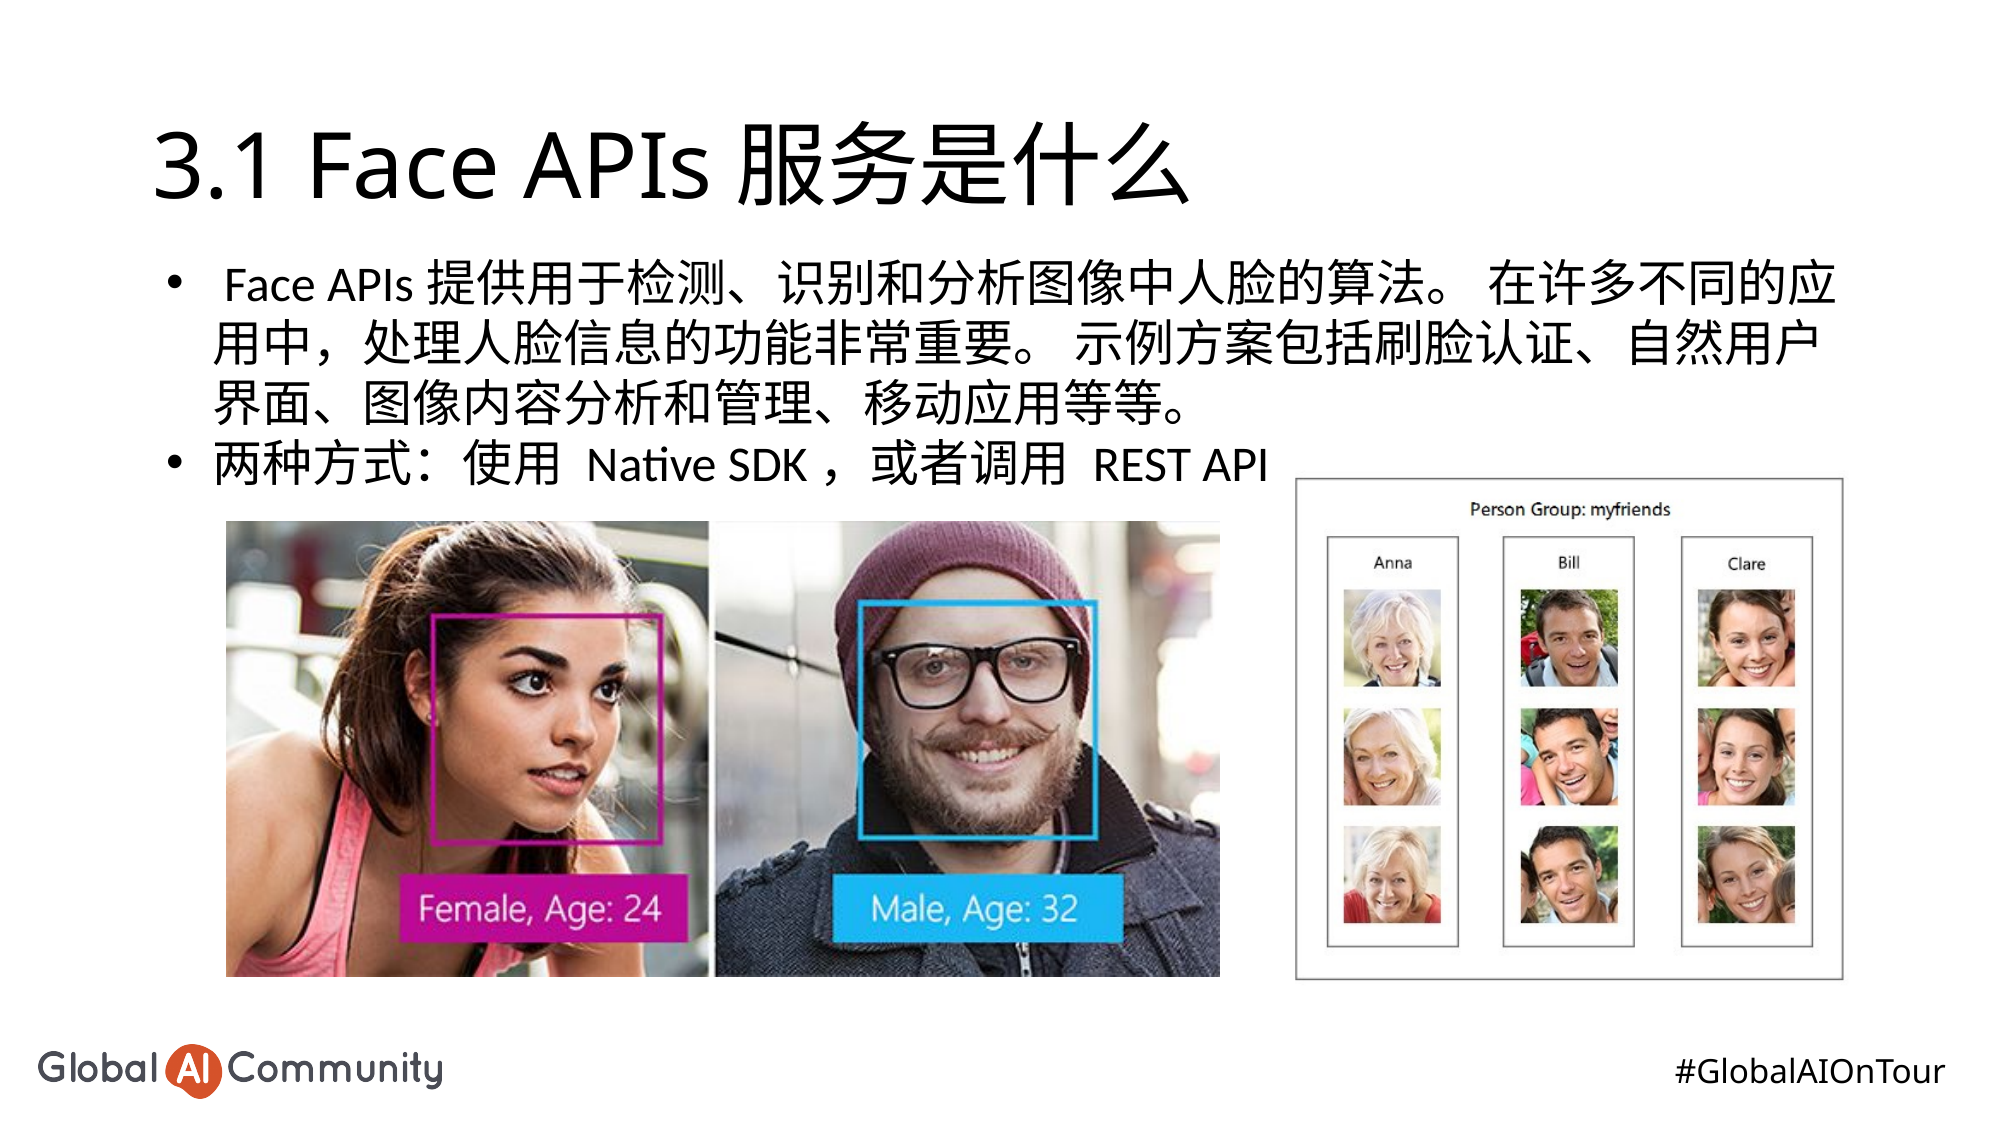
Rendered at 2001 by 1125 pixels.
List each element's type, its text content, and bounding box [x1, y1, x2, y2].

picture [38, 1044, 442, 1099]
title 3.1 Face APIs服务是什么 [137, 59, 1863, 278]
text_box Face APIs提供用于检测、识别和分析图像中人脸的算法。 在许多不同的应用中，处理人脸信息的功能非常重要。 示例方案包括刷脸认证、自然用户界面、图像内容分析和管理、移动应用等等。 两种方式：使用 Native SDK，或者调用 REST API。 [151, 244, 1877, 500]
picture [226, 521, 1220, 977]
picture [1276, 461, 1863, 996]
